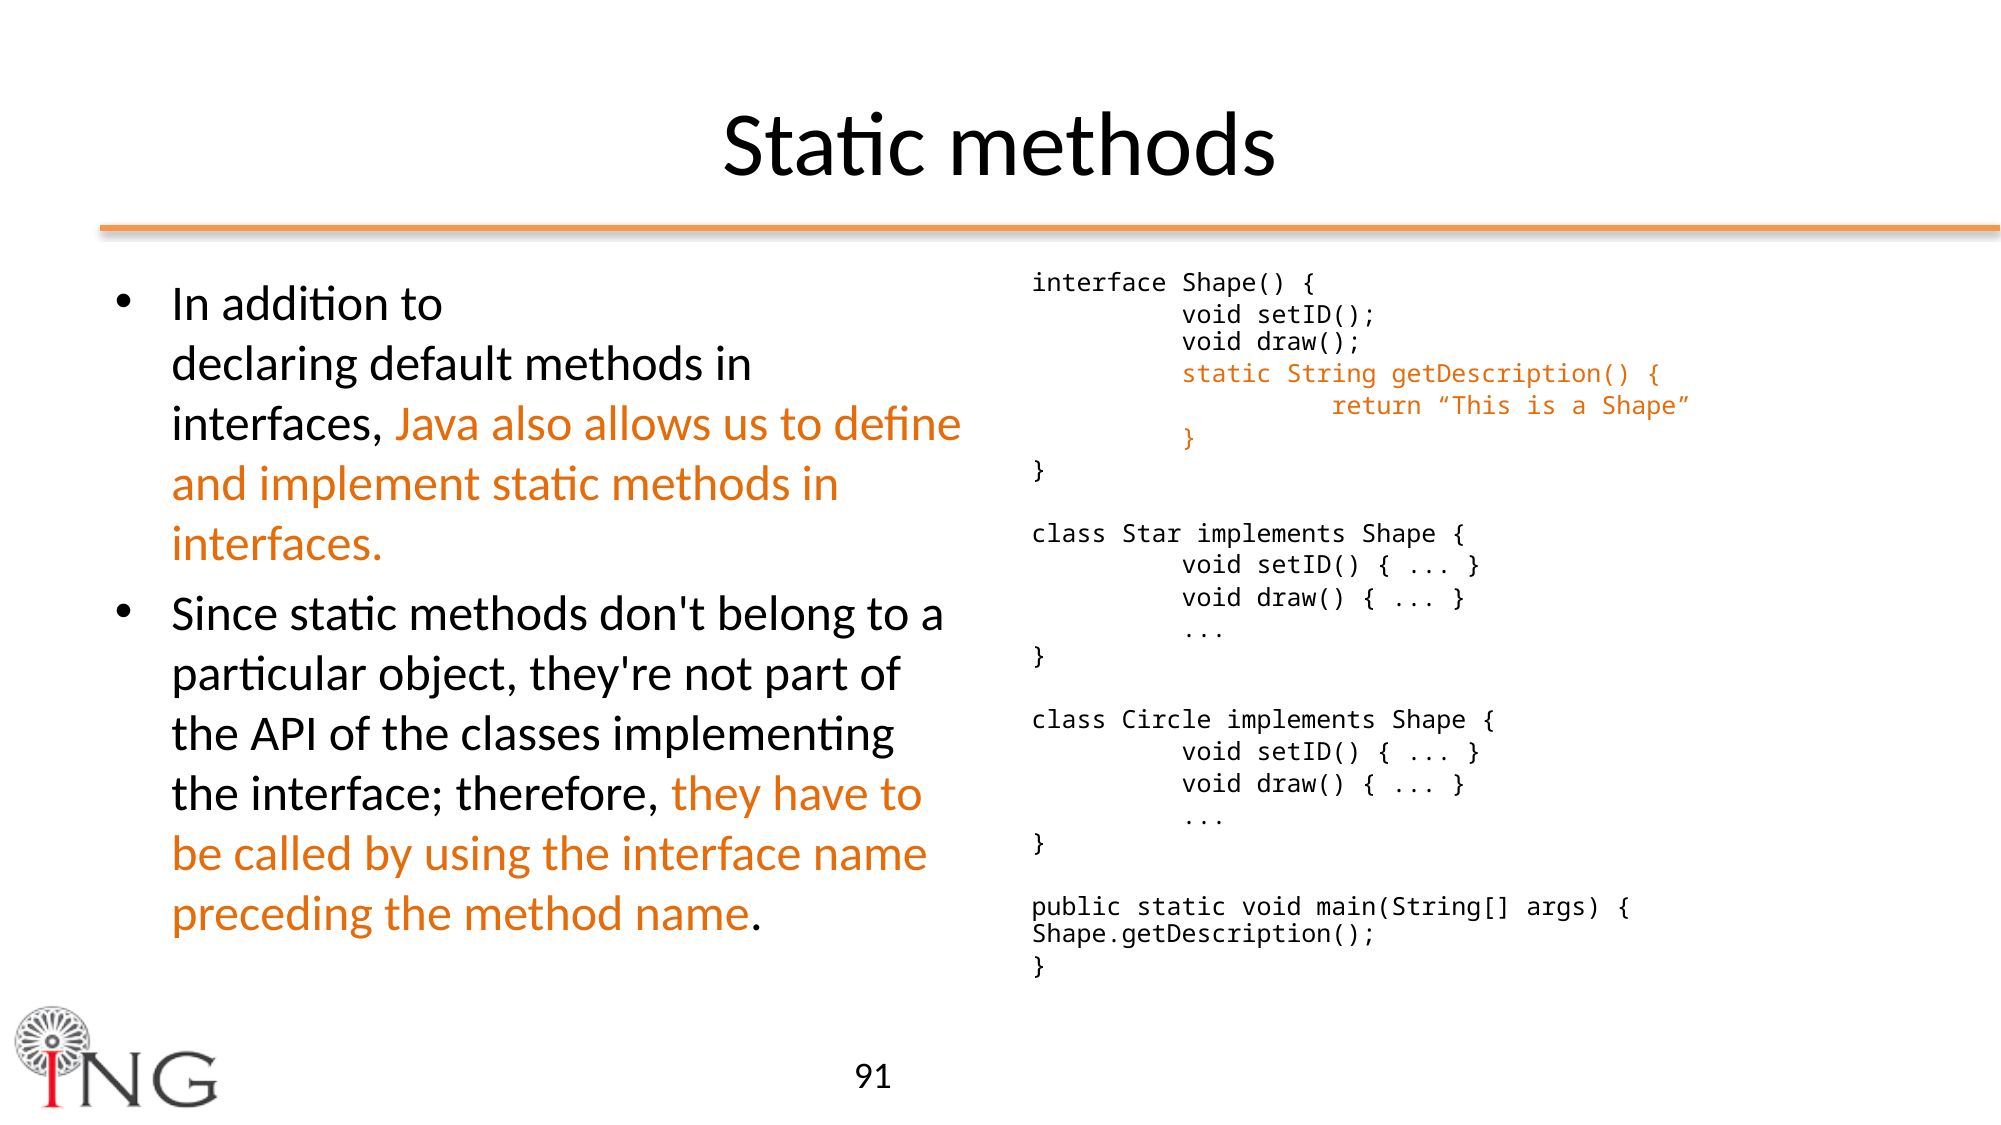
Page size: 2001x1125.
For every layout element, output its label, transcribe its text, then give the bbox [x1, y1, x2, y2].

picture [0, 987, 244, 1125]
title Static methods [99, 45, 1900, 233]
list interface Shape() { void setID(); void draw(); static String getDescription() { return “This is a Shape” } } class Star implements Shape { void setID() { ... } void draw() { ... } ... } class Circle implements Shape { void setID() { ... } void draw() { ... } ... } public static void main(String[] args) { Shape.getDescription(); } [1016, 262, 1900, 1005]
slide_number 91 [839, 1043, 1900, 1104]
list In addition to declaring default methods in interfaces, Java also allows us to define and implement static methods in interfaces. Since static methods don't belong to a particular object, they're not part of the API of the classes implementing the interface; therefore, they have to be called by using the interface name preceding the method name. [99, 262, 984, 1005]
